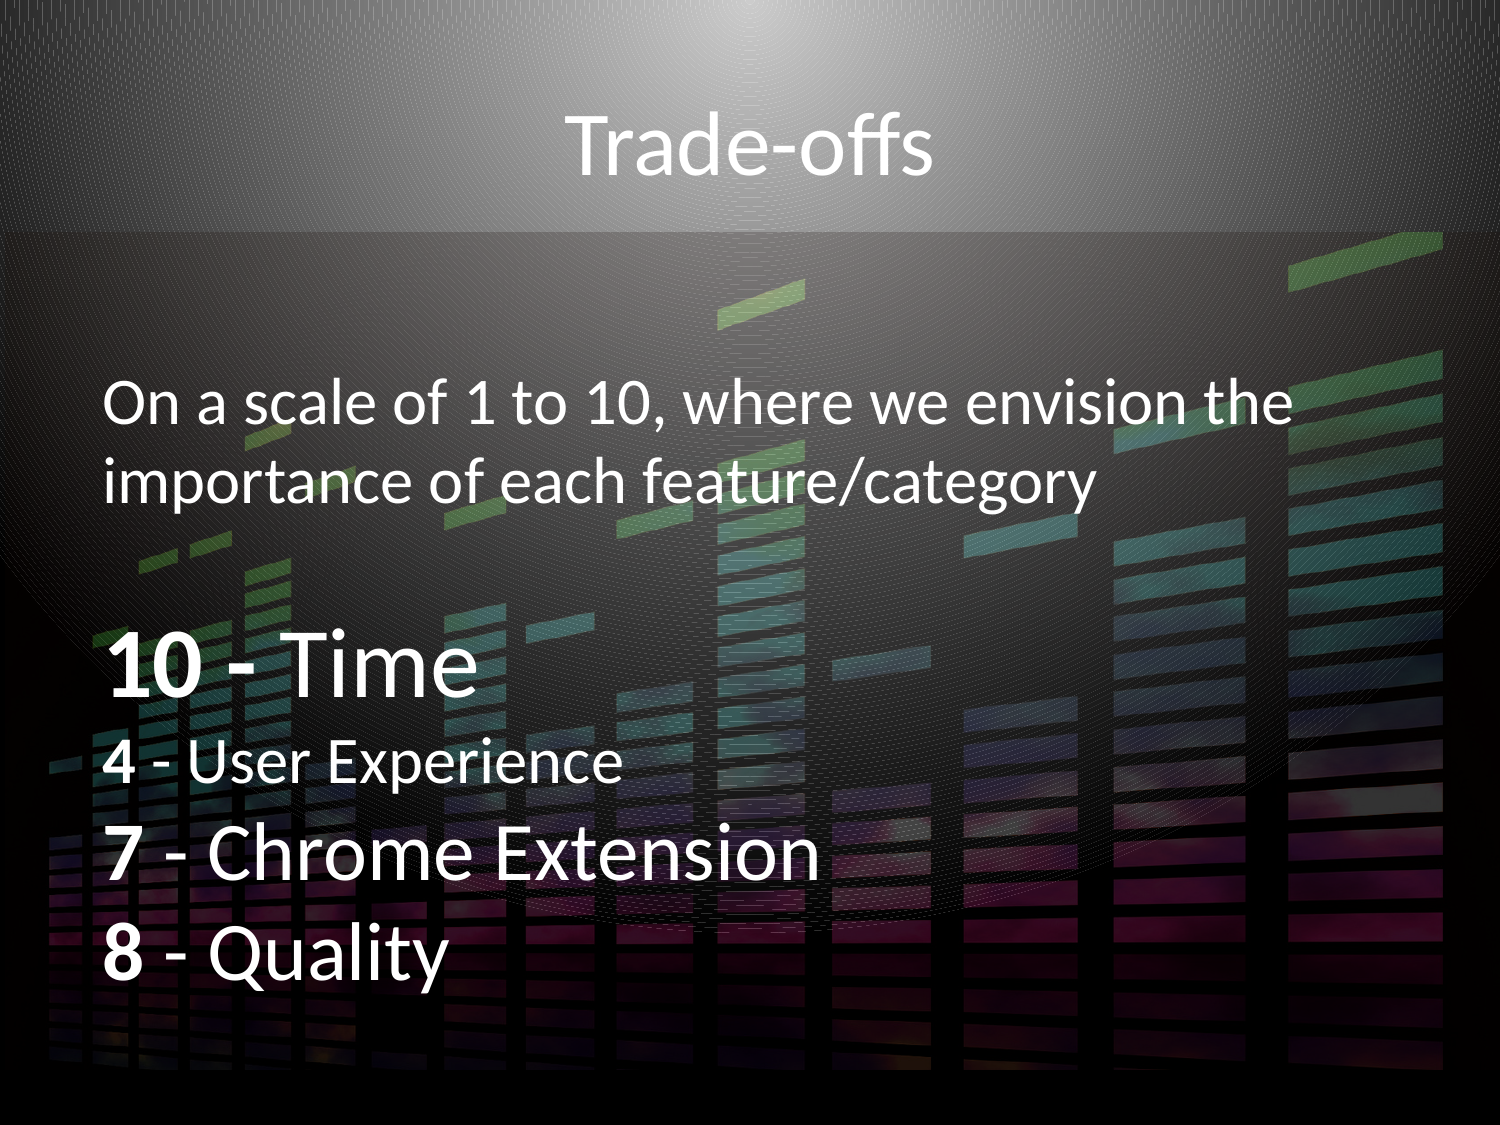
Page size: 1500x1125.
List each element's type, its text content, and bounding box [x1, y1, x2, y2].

picture [4, 232, 1500, 1071]
title Trade-offs [75, 45, 1425, 230]
